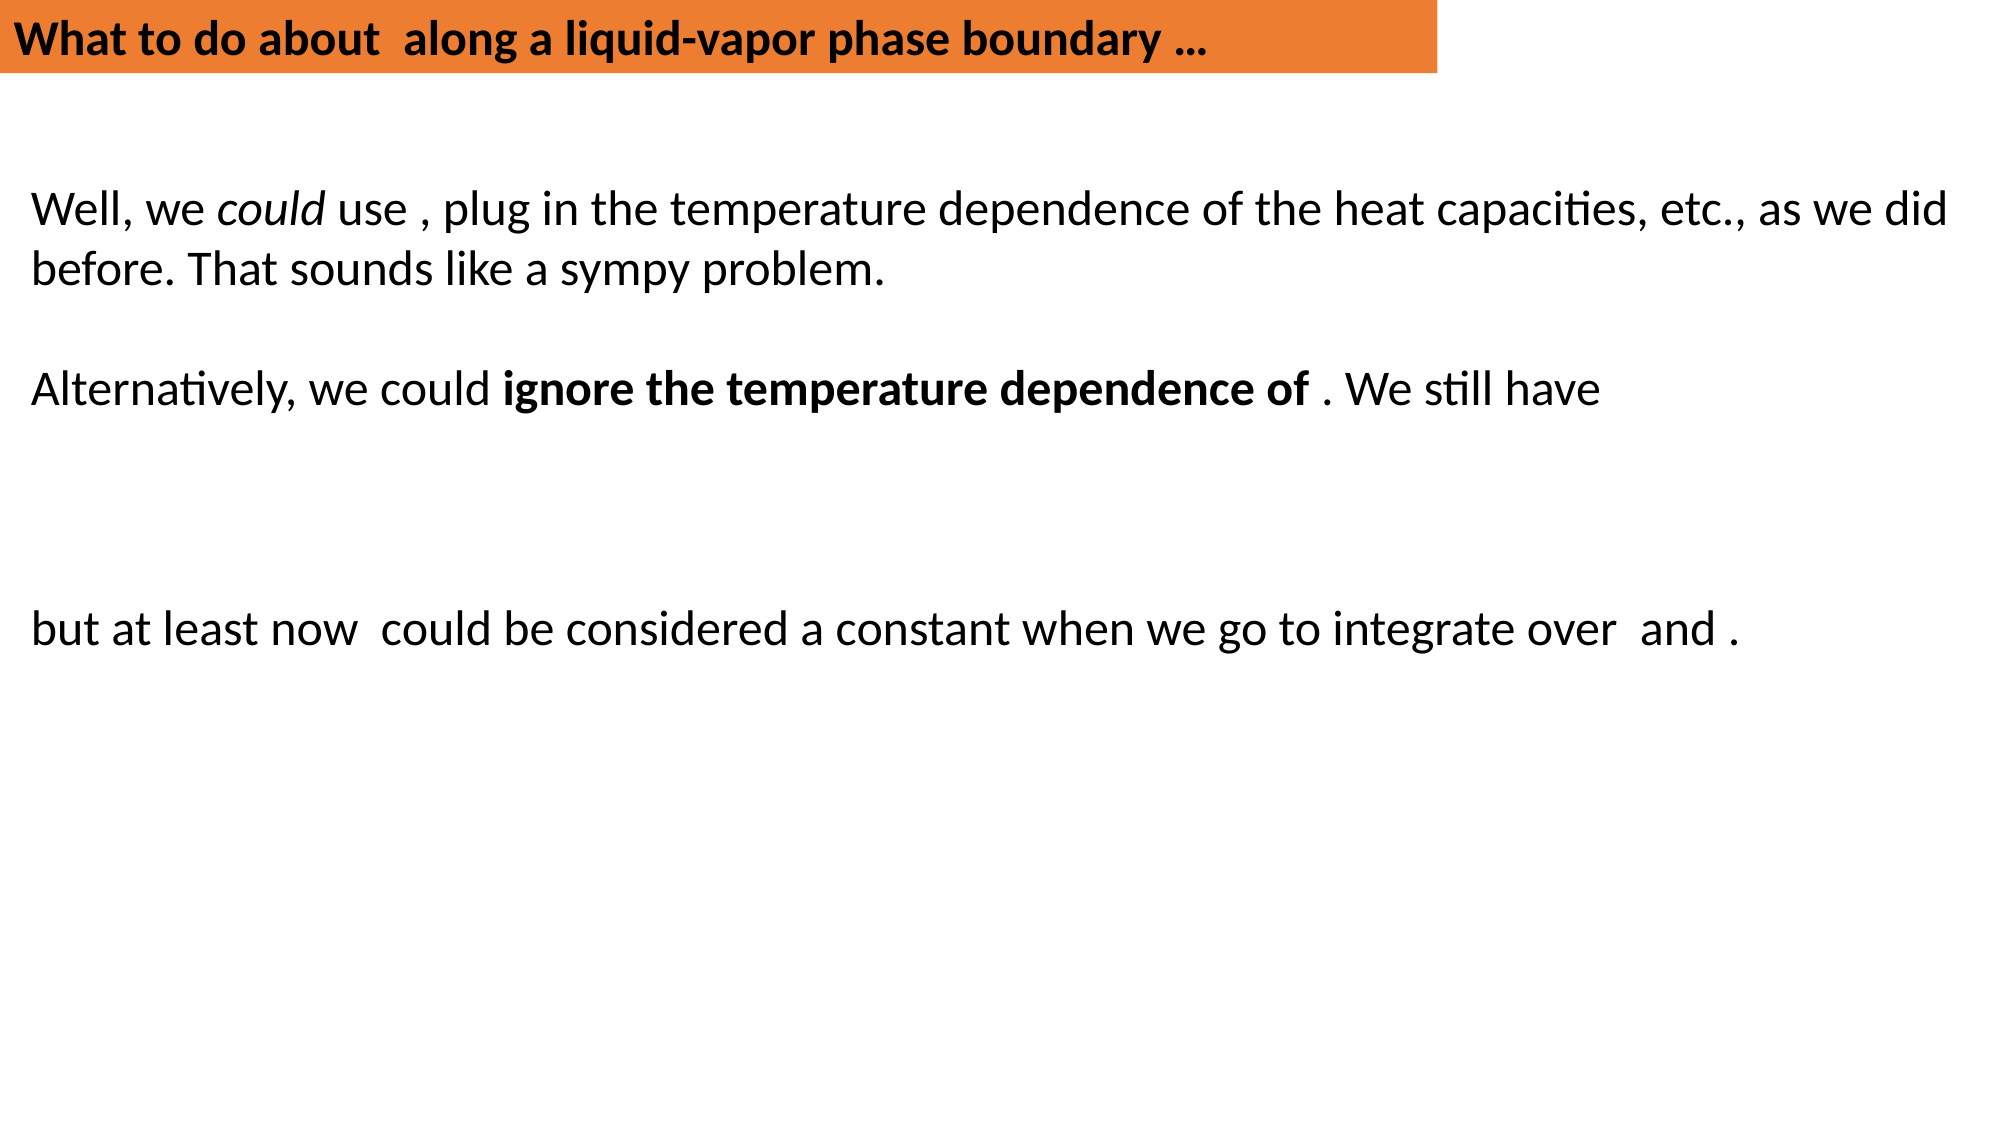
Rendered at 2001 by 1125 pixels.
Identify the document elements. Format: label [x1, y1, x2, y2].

text_box [8, 121, 1350, 256]
